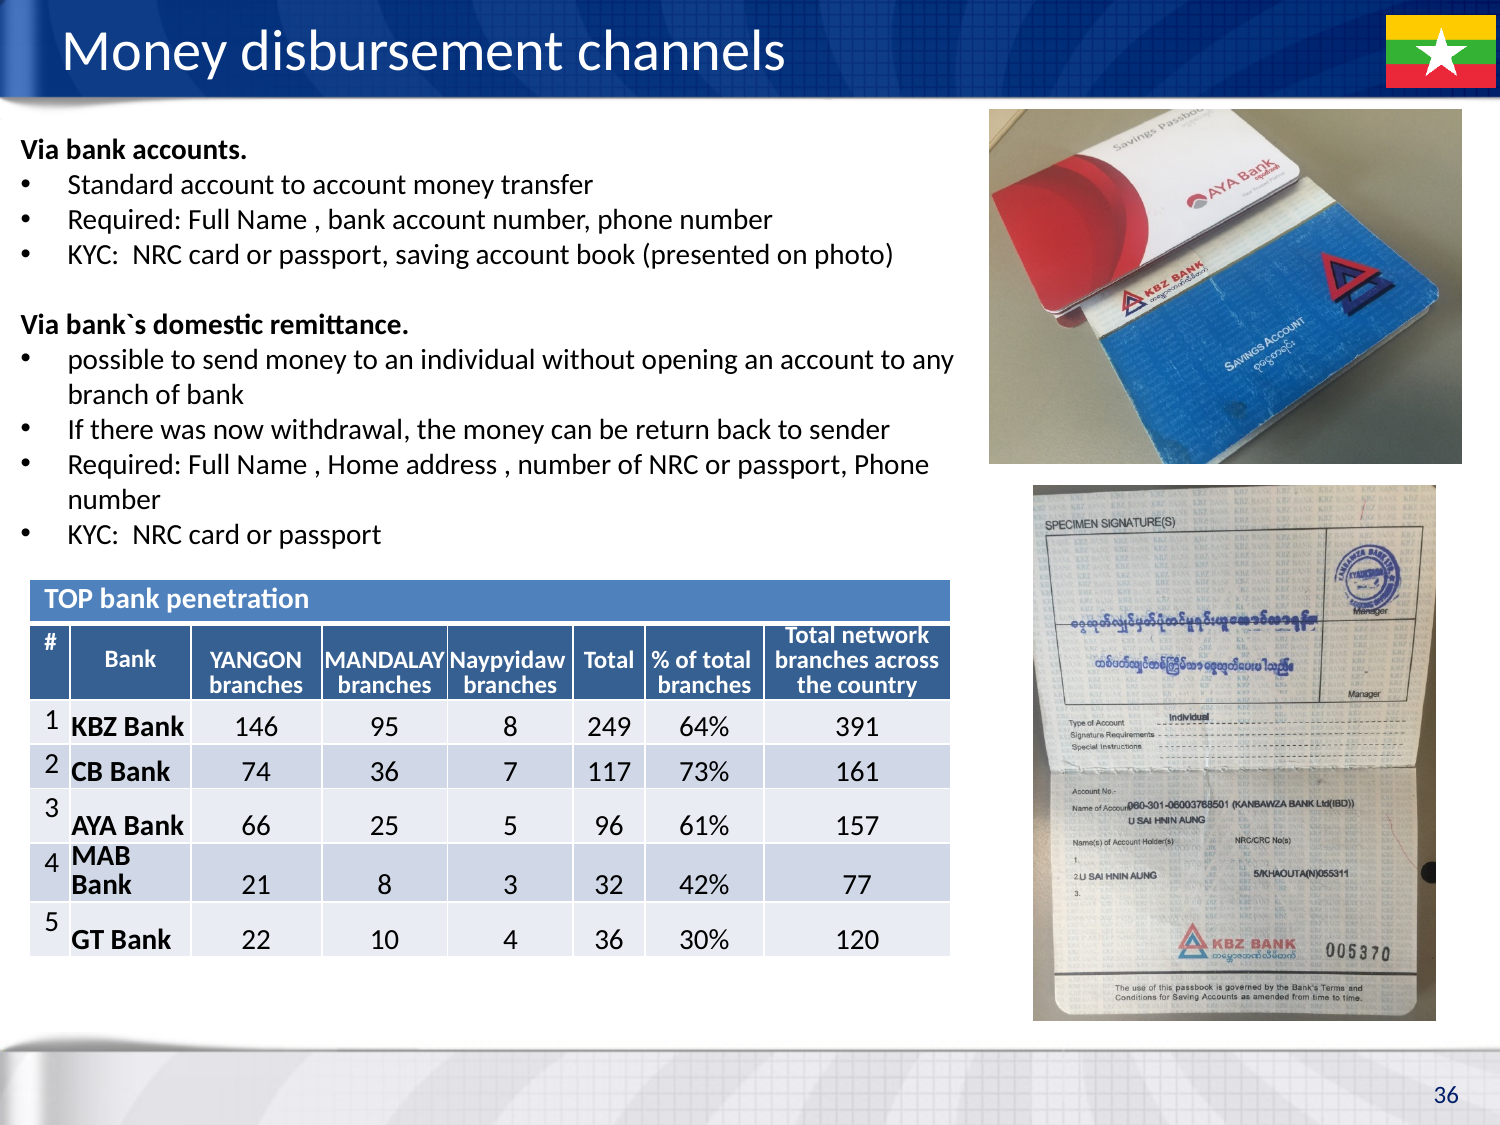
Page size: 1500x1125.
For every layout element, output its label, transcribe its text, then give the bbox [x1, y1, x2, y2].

table_cell MAB Bank [71, 844, 190, 901]
table_cell 95 [323, 701, 447, 743]
picture [0, 1032, 1500, 1125]
table_cell Bank [71, 626, 190, 699]
table_cell % of total branches [646, 626, 763, 699]
table_cell 73% [646, 745, 763, 788]
table_cell 3 [448, 844, 572, 901]
table_cell YANGON branches [192, 626, 321, 699]
table_cell 391 [765, 701, 950, 743]
table_cell Total network branches across the country [765, 626, 950, 699]
table_cell 42% [646, 844, 763, 901]
table_cell 32 [574, 844, 644, 901]
table_cell 161 [765, 745, 950, 788]
table_cell 36 [323, 745, 447, 788]
table_cell 36 [574, 903, 644, 956]
table_cell 5 [448, 789, 572, 842]
table_header TOP bank penetration [30, 580, 950, 621]
table_cell GT Bank [71, 903, 190, 956]
table_cell 249 [574, 701, 644, 743]
table_cell 4 [448, 903, 572, 956]
table_cell Naypyidaw branches [448, 626, 572, 699]
table_cell 2 [30, 745, 69, 788]
table_cell 117 [574, 745, 644, 788]
picture [0, 0, 1500, 464]
table_cell 7 [448, 745, 572, 788]
table_cell 157 [765, 789, 950, 842]
table_cell 66 [192, 789, 321, 842]
table_cell 5 [30, 903, 69, 956]
table_cell 30% [646, 903, 763, 956]
table_cell 21 [192, 844, 321, 901]
table_cell 3 [30, 789, 69, 842]
table_cell AYA Bank [71, 789, 190, 842]
slide_number 36 [1356, 1070, 1475, 1117]
table_cell 77 [765, 844, 950, 901]
table_cell 64% [646, 701, 763, 743]
table_cell 8 [323, 844, 447, 901]
picture [1033, 484, 1436, 1022]
table_cell CB Bank [71, 745, 190, 788]
table_cell 22 [192, 903, 321, 956]
table_cell KBZ Bank [71, 701, 190, 743]
table_cell 10 [323, 903, 447, 956]
table_cell 96 [574, 789, 644, 842]
table_cell Total [574, 626, 644, 699]
table_cell 1 [30, 701, 69, 743]
text_box Via bank accounts. Standard account to account money transfer Required: Full Name , bank account number, phone number KYC: NRC card or passport, saving account book (presented on photo) Via bank`s domestic remittance. possible to send money to an individual without opening an account to any branch of bank If there was now withdrawal, the money can be return back to sender Required: Full Name , Home address , number of NRC or passport, Phone number KYC: NRC card or passport [5, 123, 993, 558]
table_cell 61% [646, 789, 763, 842]
table_cell 8 [448, 701, 572, 743]
table_cell 25 [323, 789, 447, 842]
title Money disbursement channels [46, 16, 1341, 79]
table_cell 120 [765, 903, 950, 956]
table_cell MANDALAY branches [323, 626, 447, 699]
table_cell # [30, 626, 69, 699]
table_cell 74 [192, 745, 321, 788]
table_cell 4 [30, 844, 69, 901]
table_cell 146 [192, 701, 321, 743]
